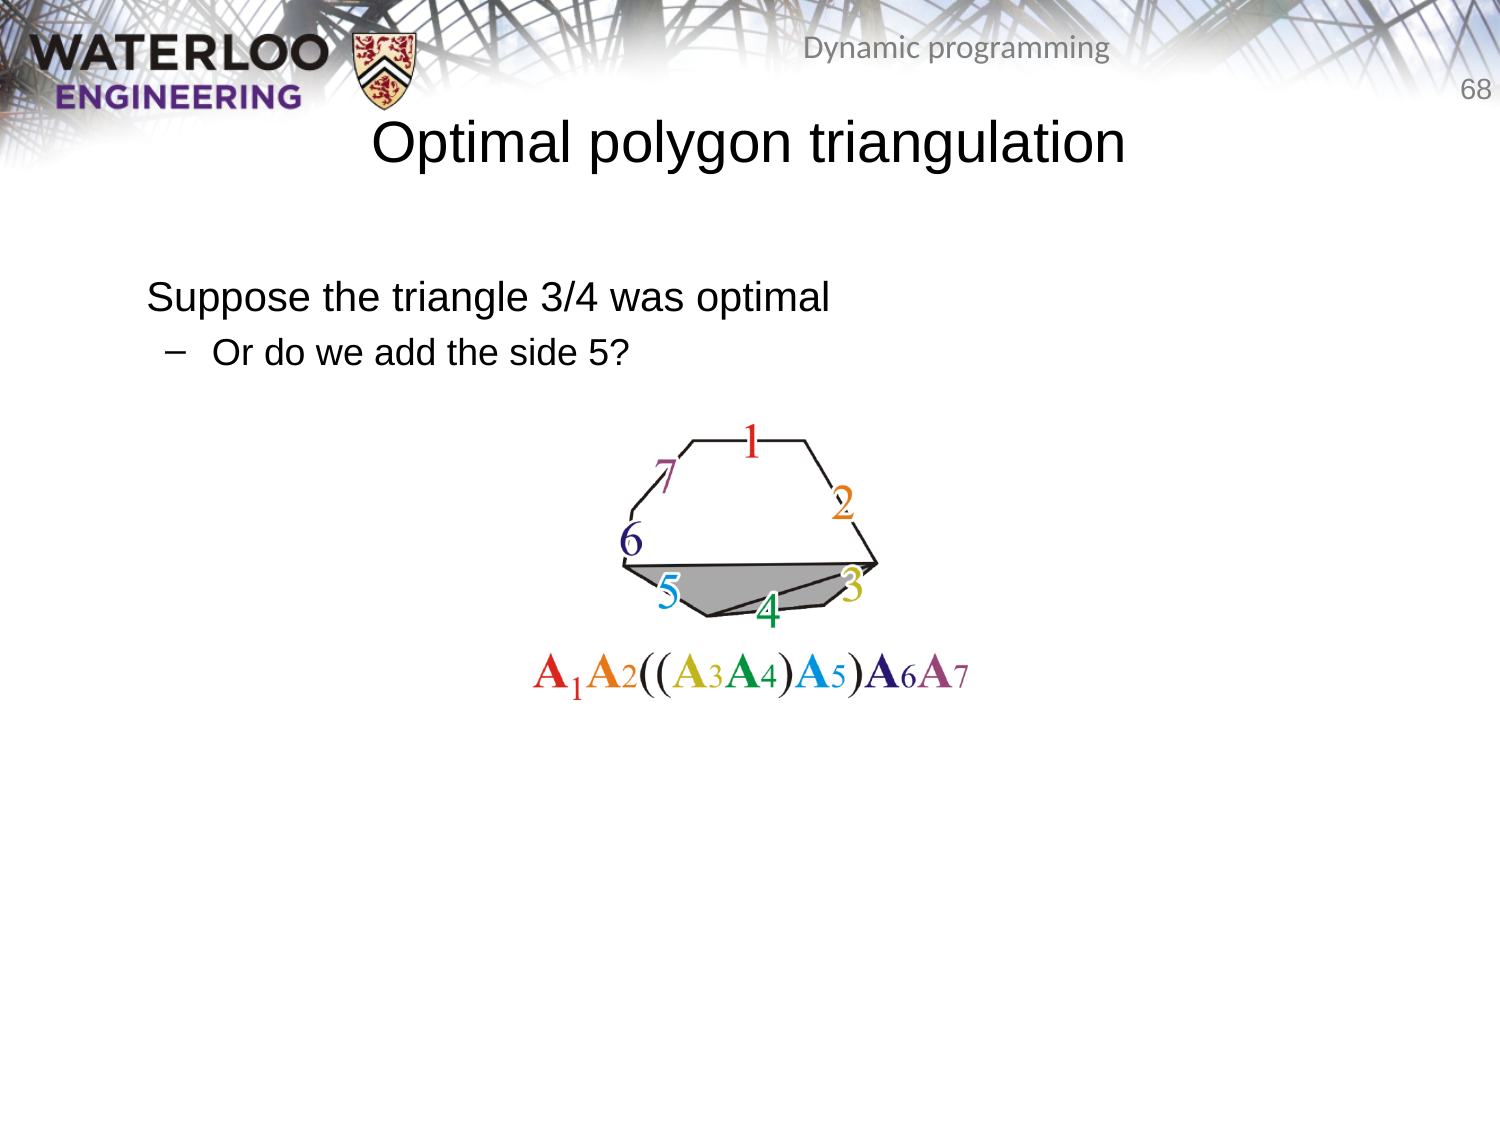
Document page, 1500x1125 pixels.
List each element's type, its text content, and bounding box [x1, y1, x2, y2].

picture [0, 0, 1500, 1125]
title Optimal polygon triangulation [74, 44, 1426, 233]
list Suppose the triangle 3/4 was optimal Or do we add the side 5? [74, 262, 1426, 1006]
